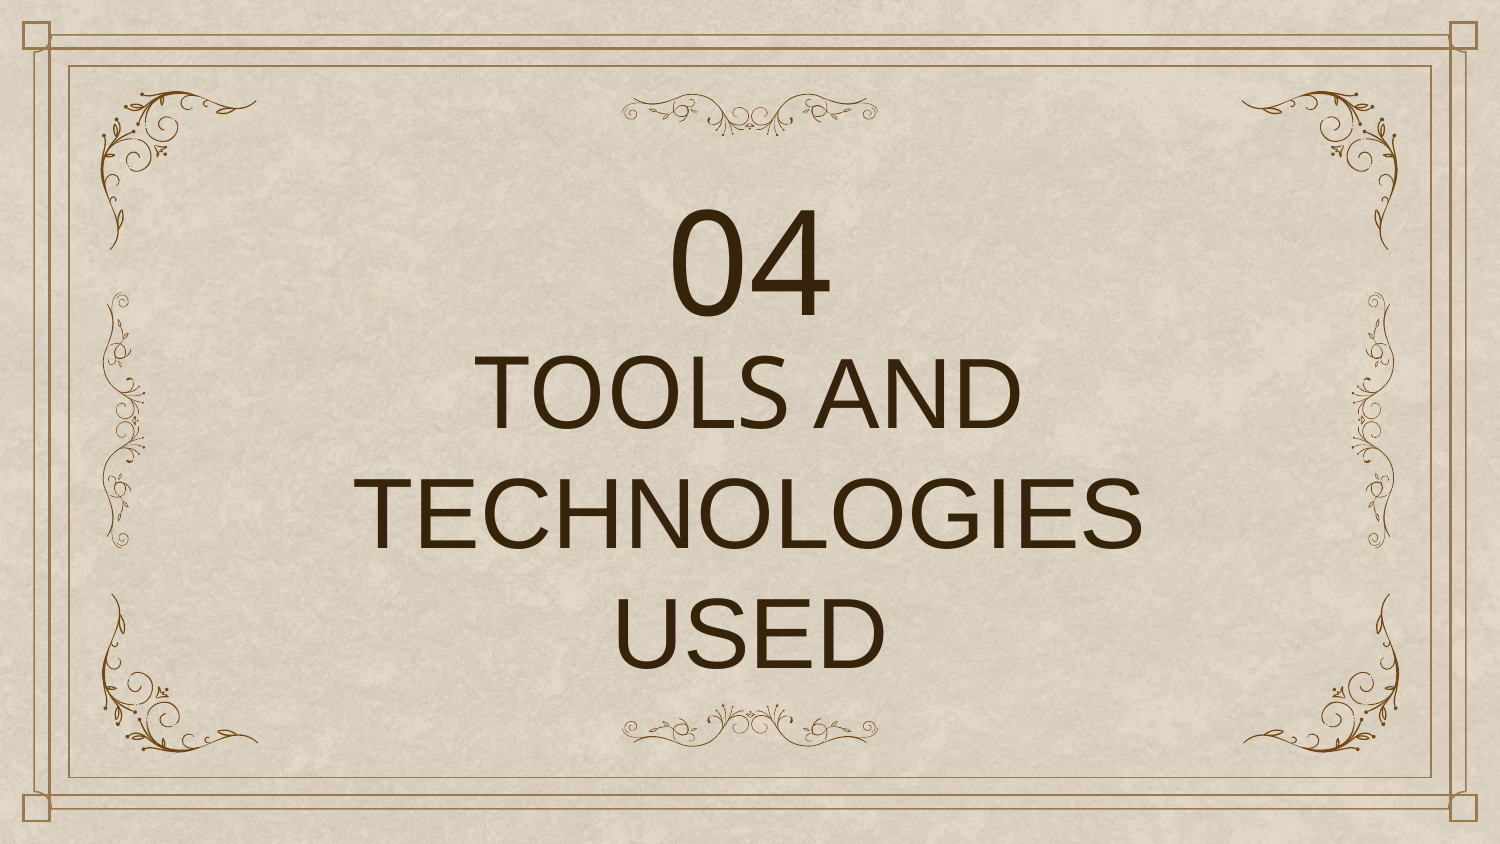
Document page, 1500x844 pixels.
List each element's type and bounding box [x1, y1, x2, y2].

text_box [92, 84, 1408, 759]
picture [0, 0, 1500, 844]
